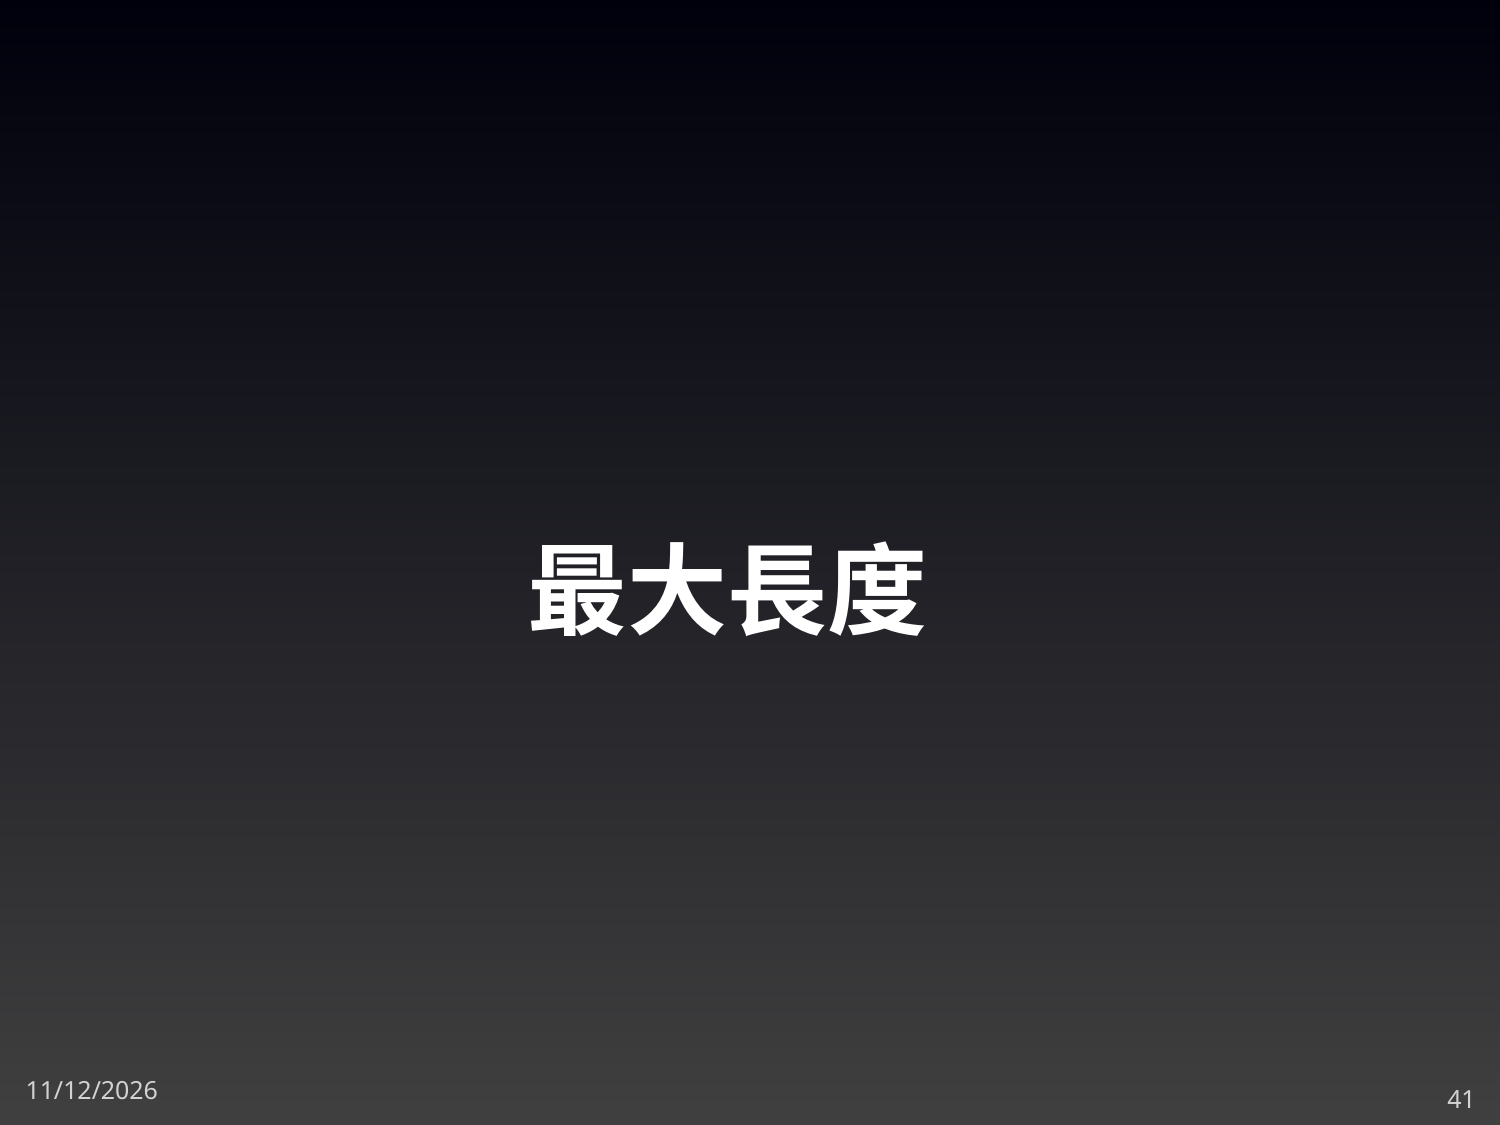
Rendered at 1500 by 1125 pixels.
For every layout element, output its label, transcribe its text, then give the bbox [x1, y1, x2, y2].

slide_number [10, 1075, 411, 1117]
slide_number 41 [1340, 1075, 1491, 1117]
list 最大長度 [512, 500, 1188, 663]
